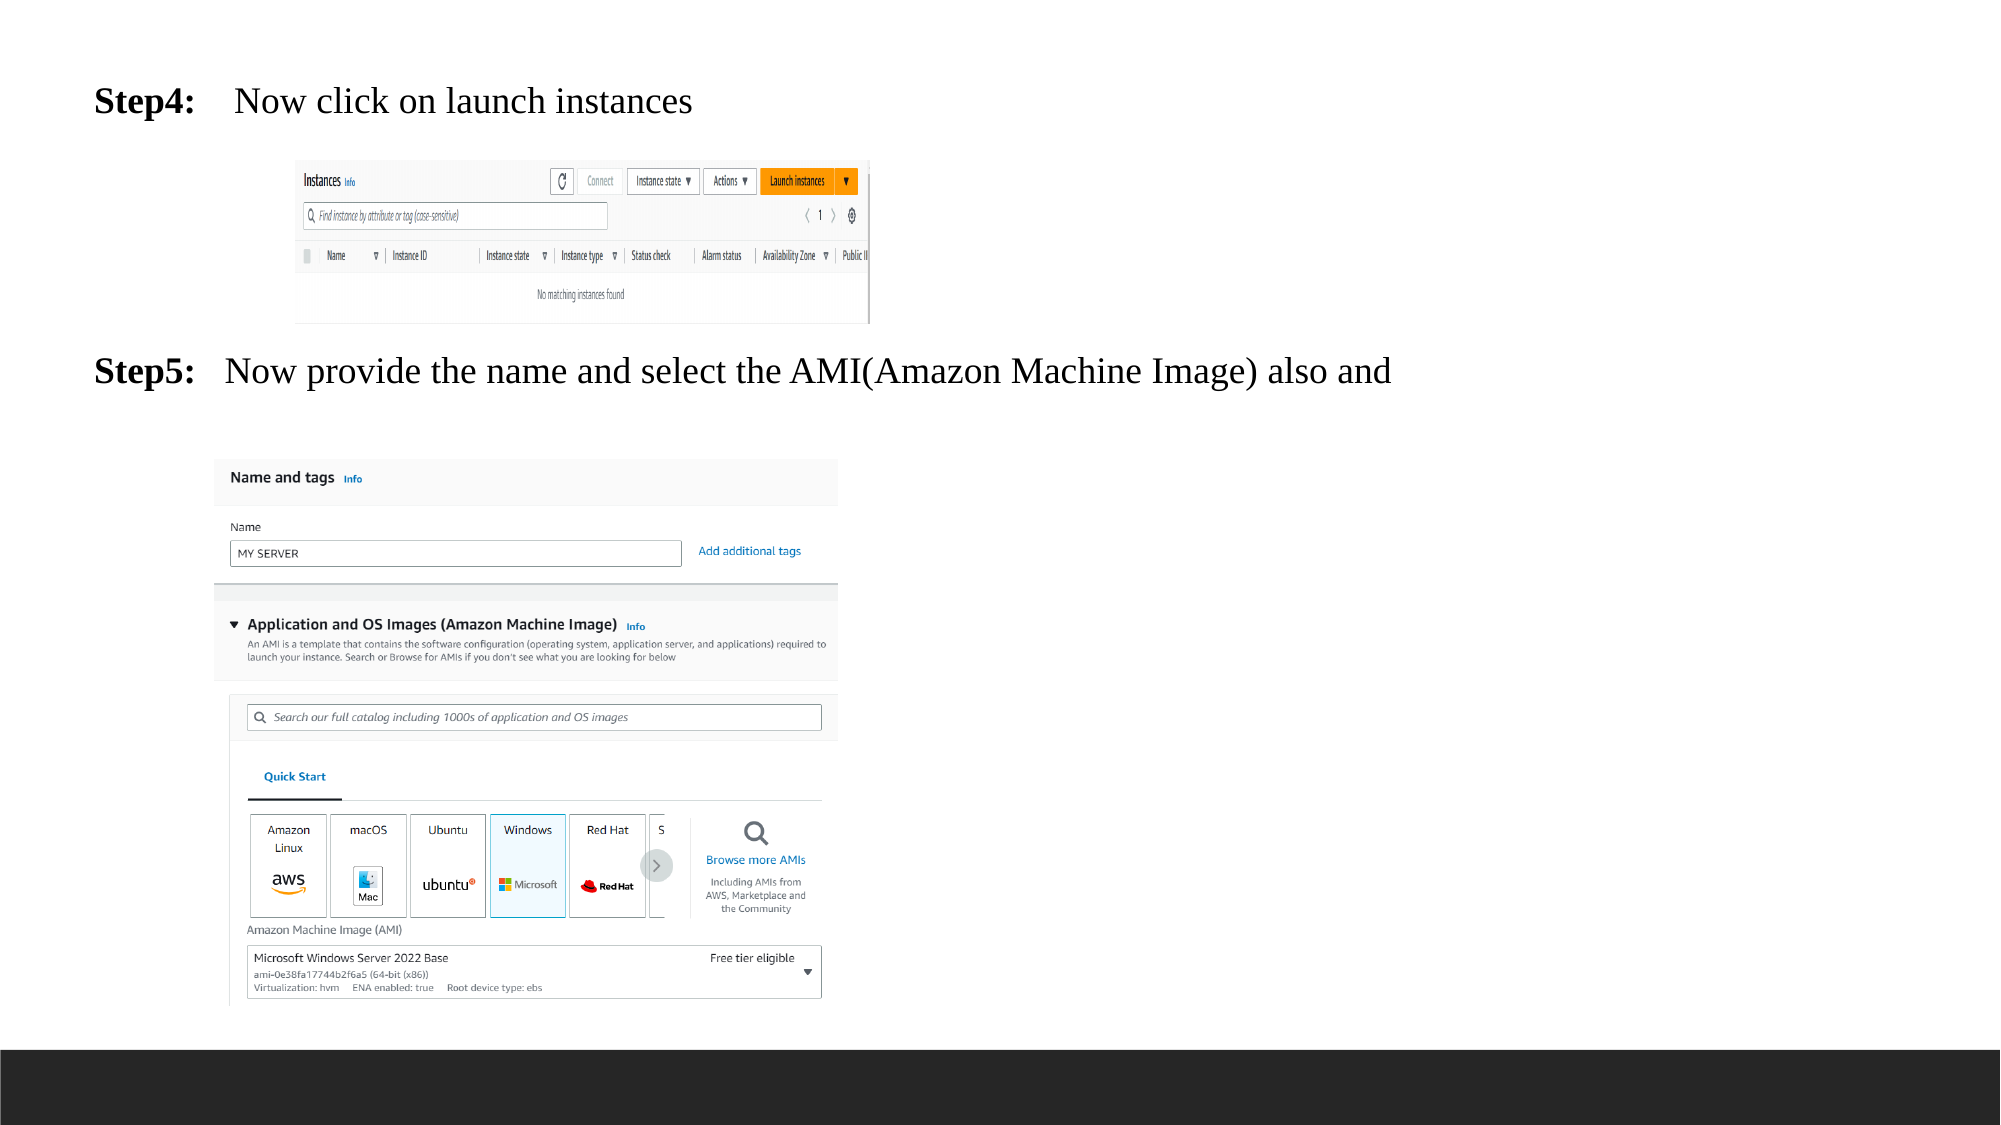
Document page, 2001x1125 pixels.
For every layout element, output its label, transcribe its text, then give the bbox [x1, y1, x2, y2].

text_box Step4: Now click on launch instances Step5: Now provide the name and select the AMI(Amazon Machine Image) also and [79, 69, 1952, 444]
picture [294, 160, 870, 324]
picture [214, 459, 838, 1007]
